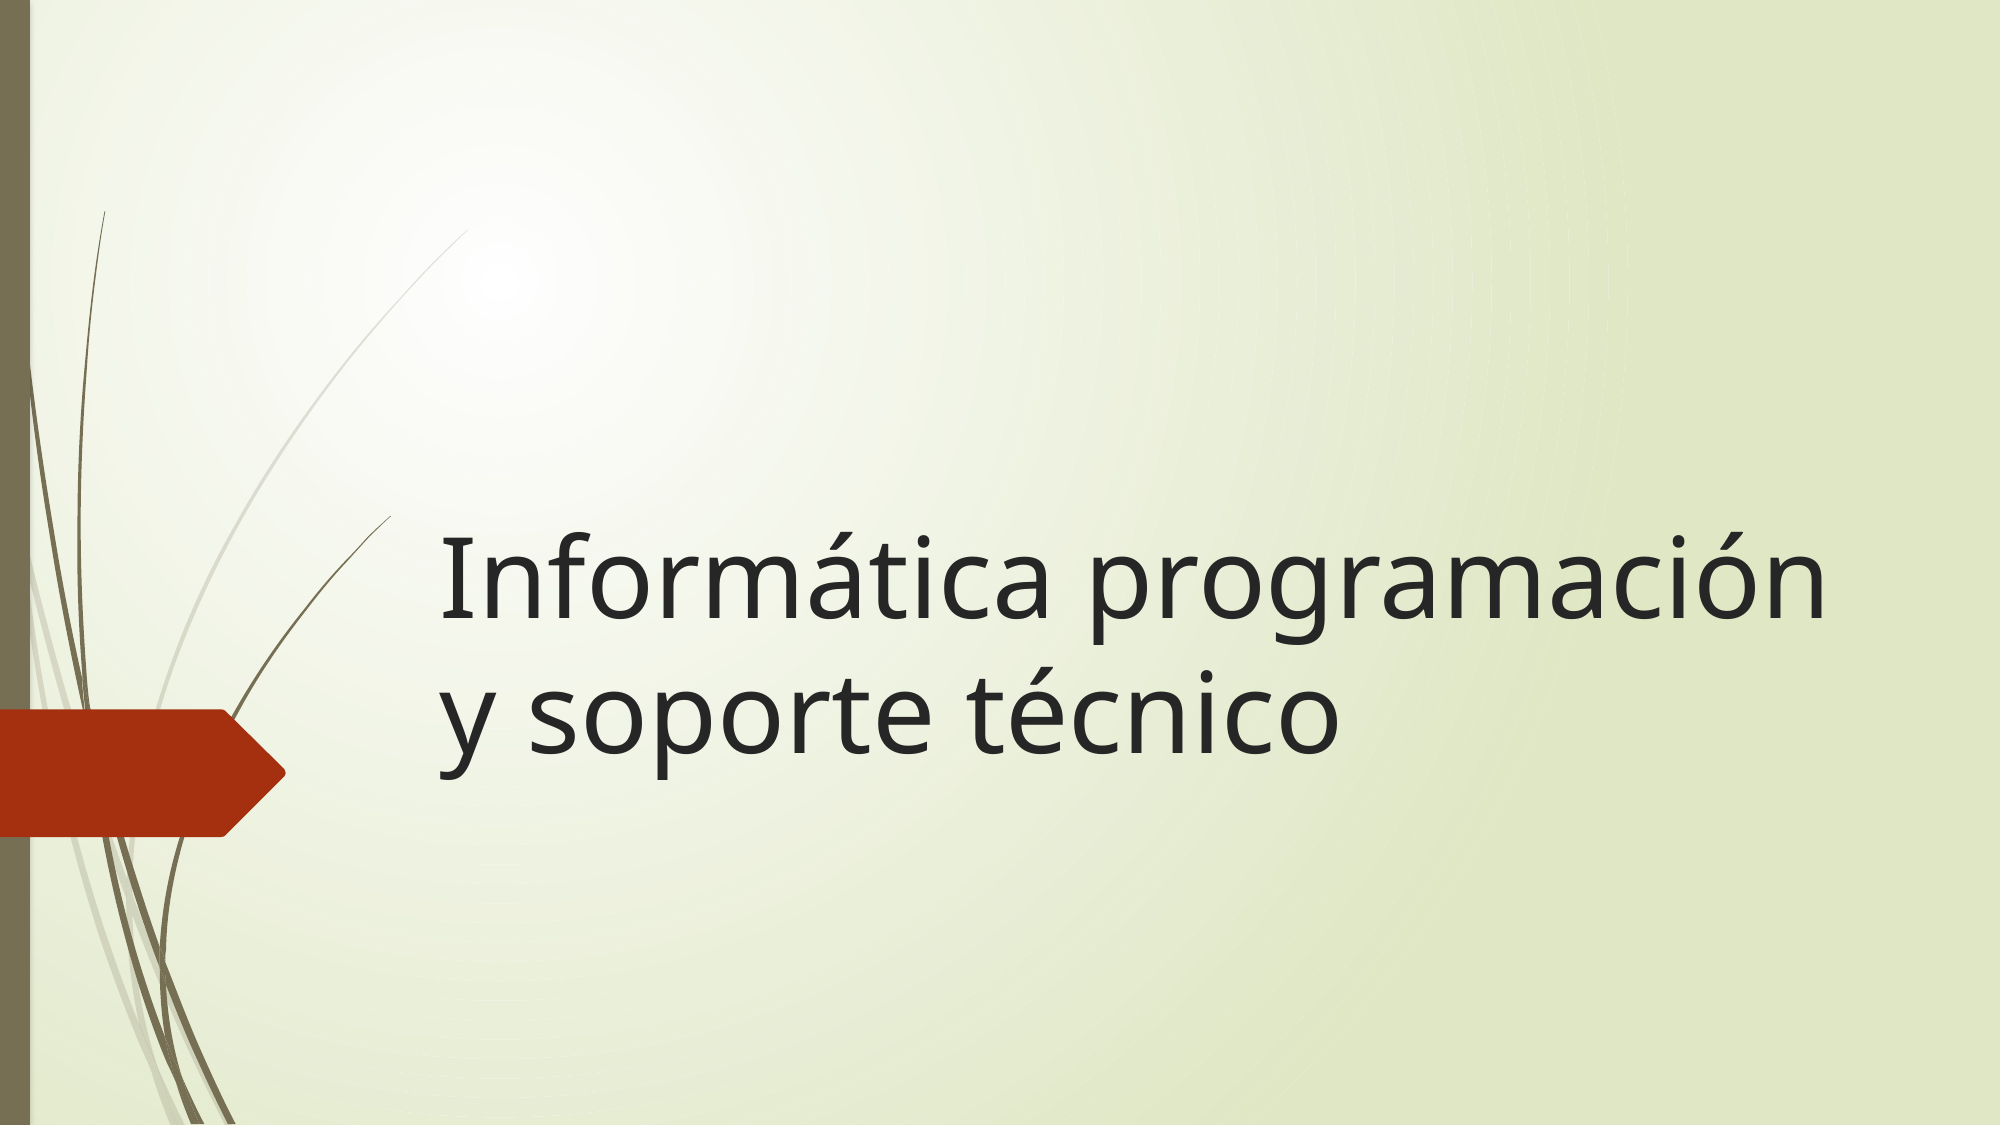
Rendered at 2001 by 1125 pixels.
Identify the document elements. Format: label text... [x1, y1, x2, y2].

title Informática programación y soporte técnico [424, 412, 1888, 784]
